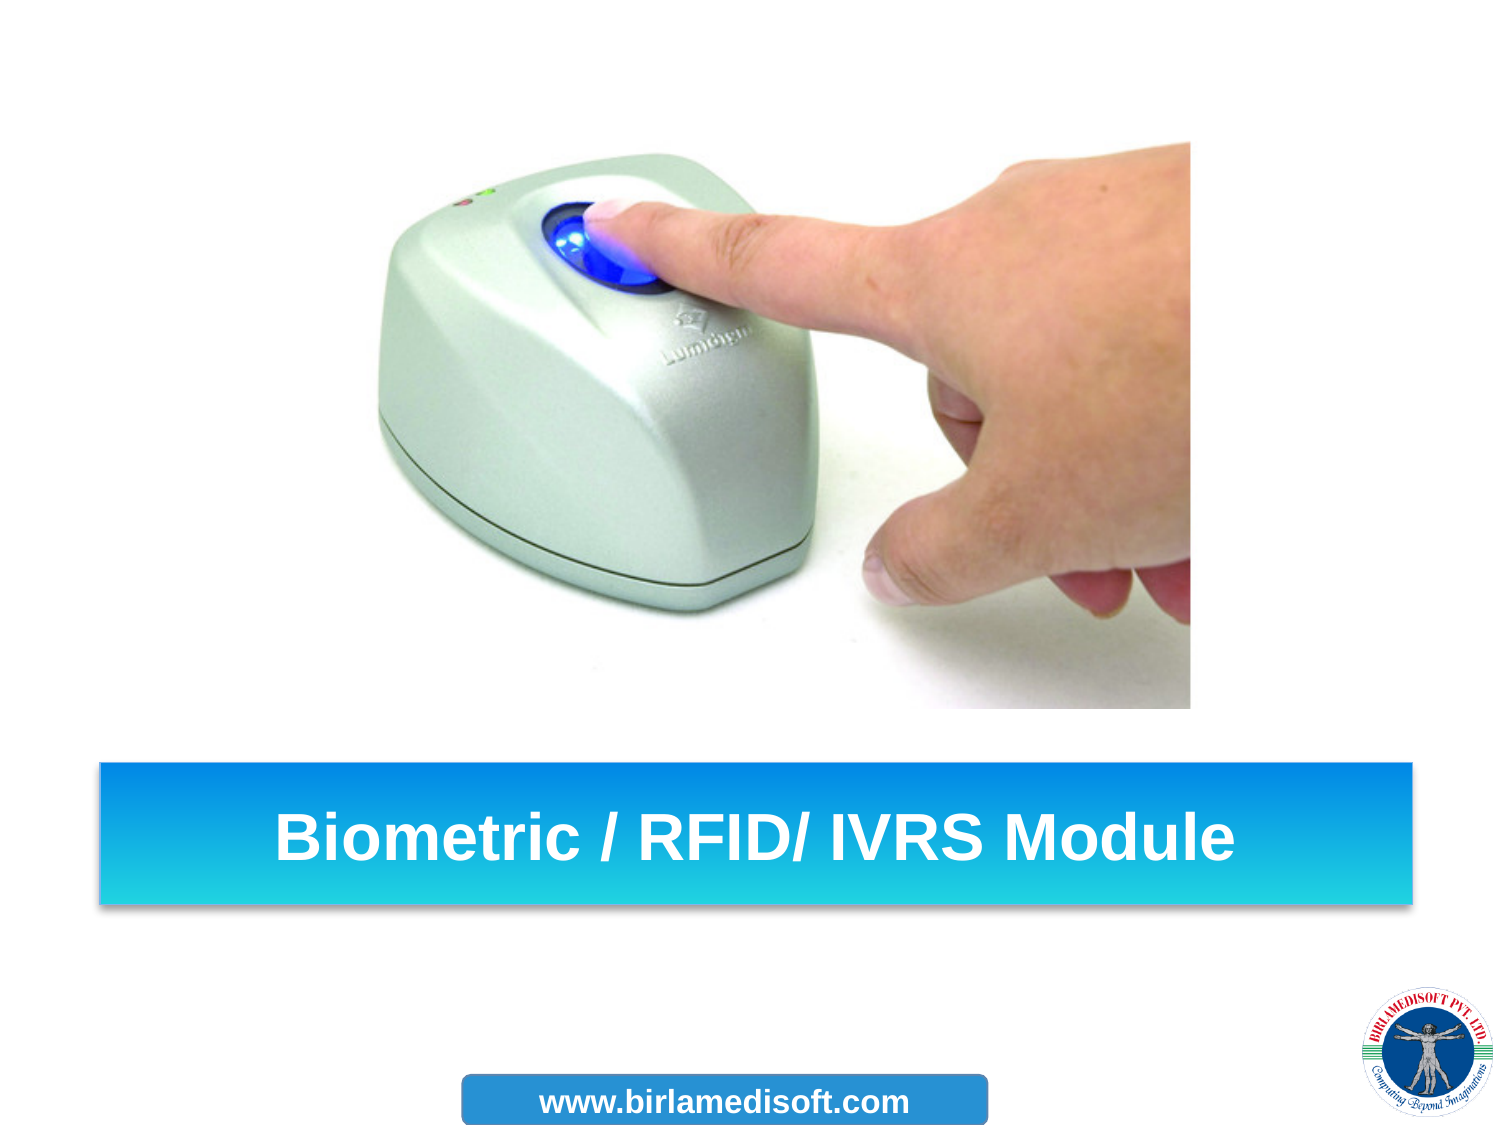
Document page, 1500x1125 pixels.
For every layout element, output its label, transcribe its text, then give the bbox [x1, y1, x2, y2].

picture [1362, 987, 1493, 1117]
picture [262, 49, 1250, 709]
title Biometric / RFID/ IVRS Module [99, 762, 1413, 905]
text_box www.birlamedisoft.com [461, 1073, 989, 1125]
